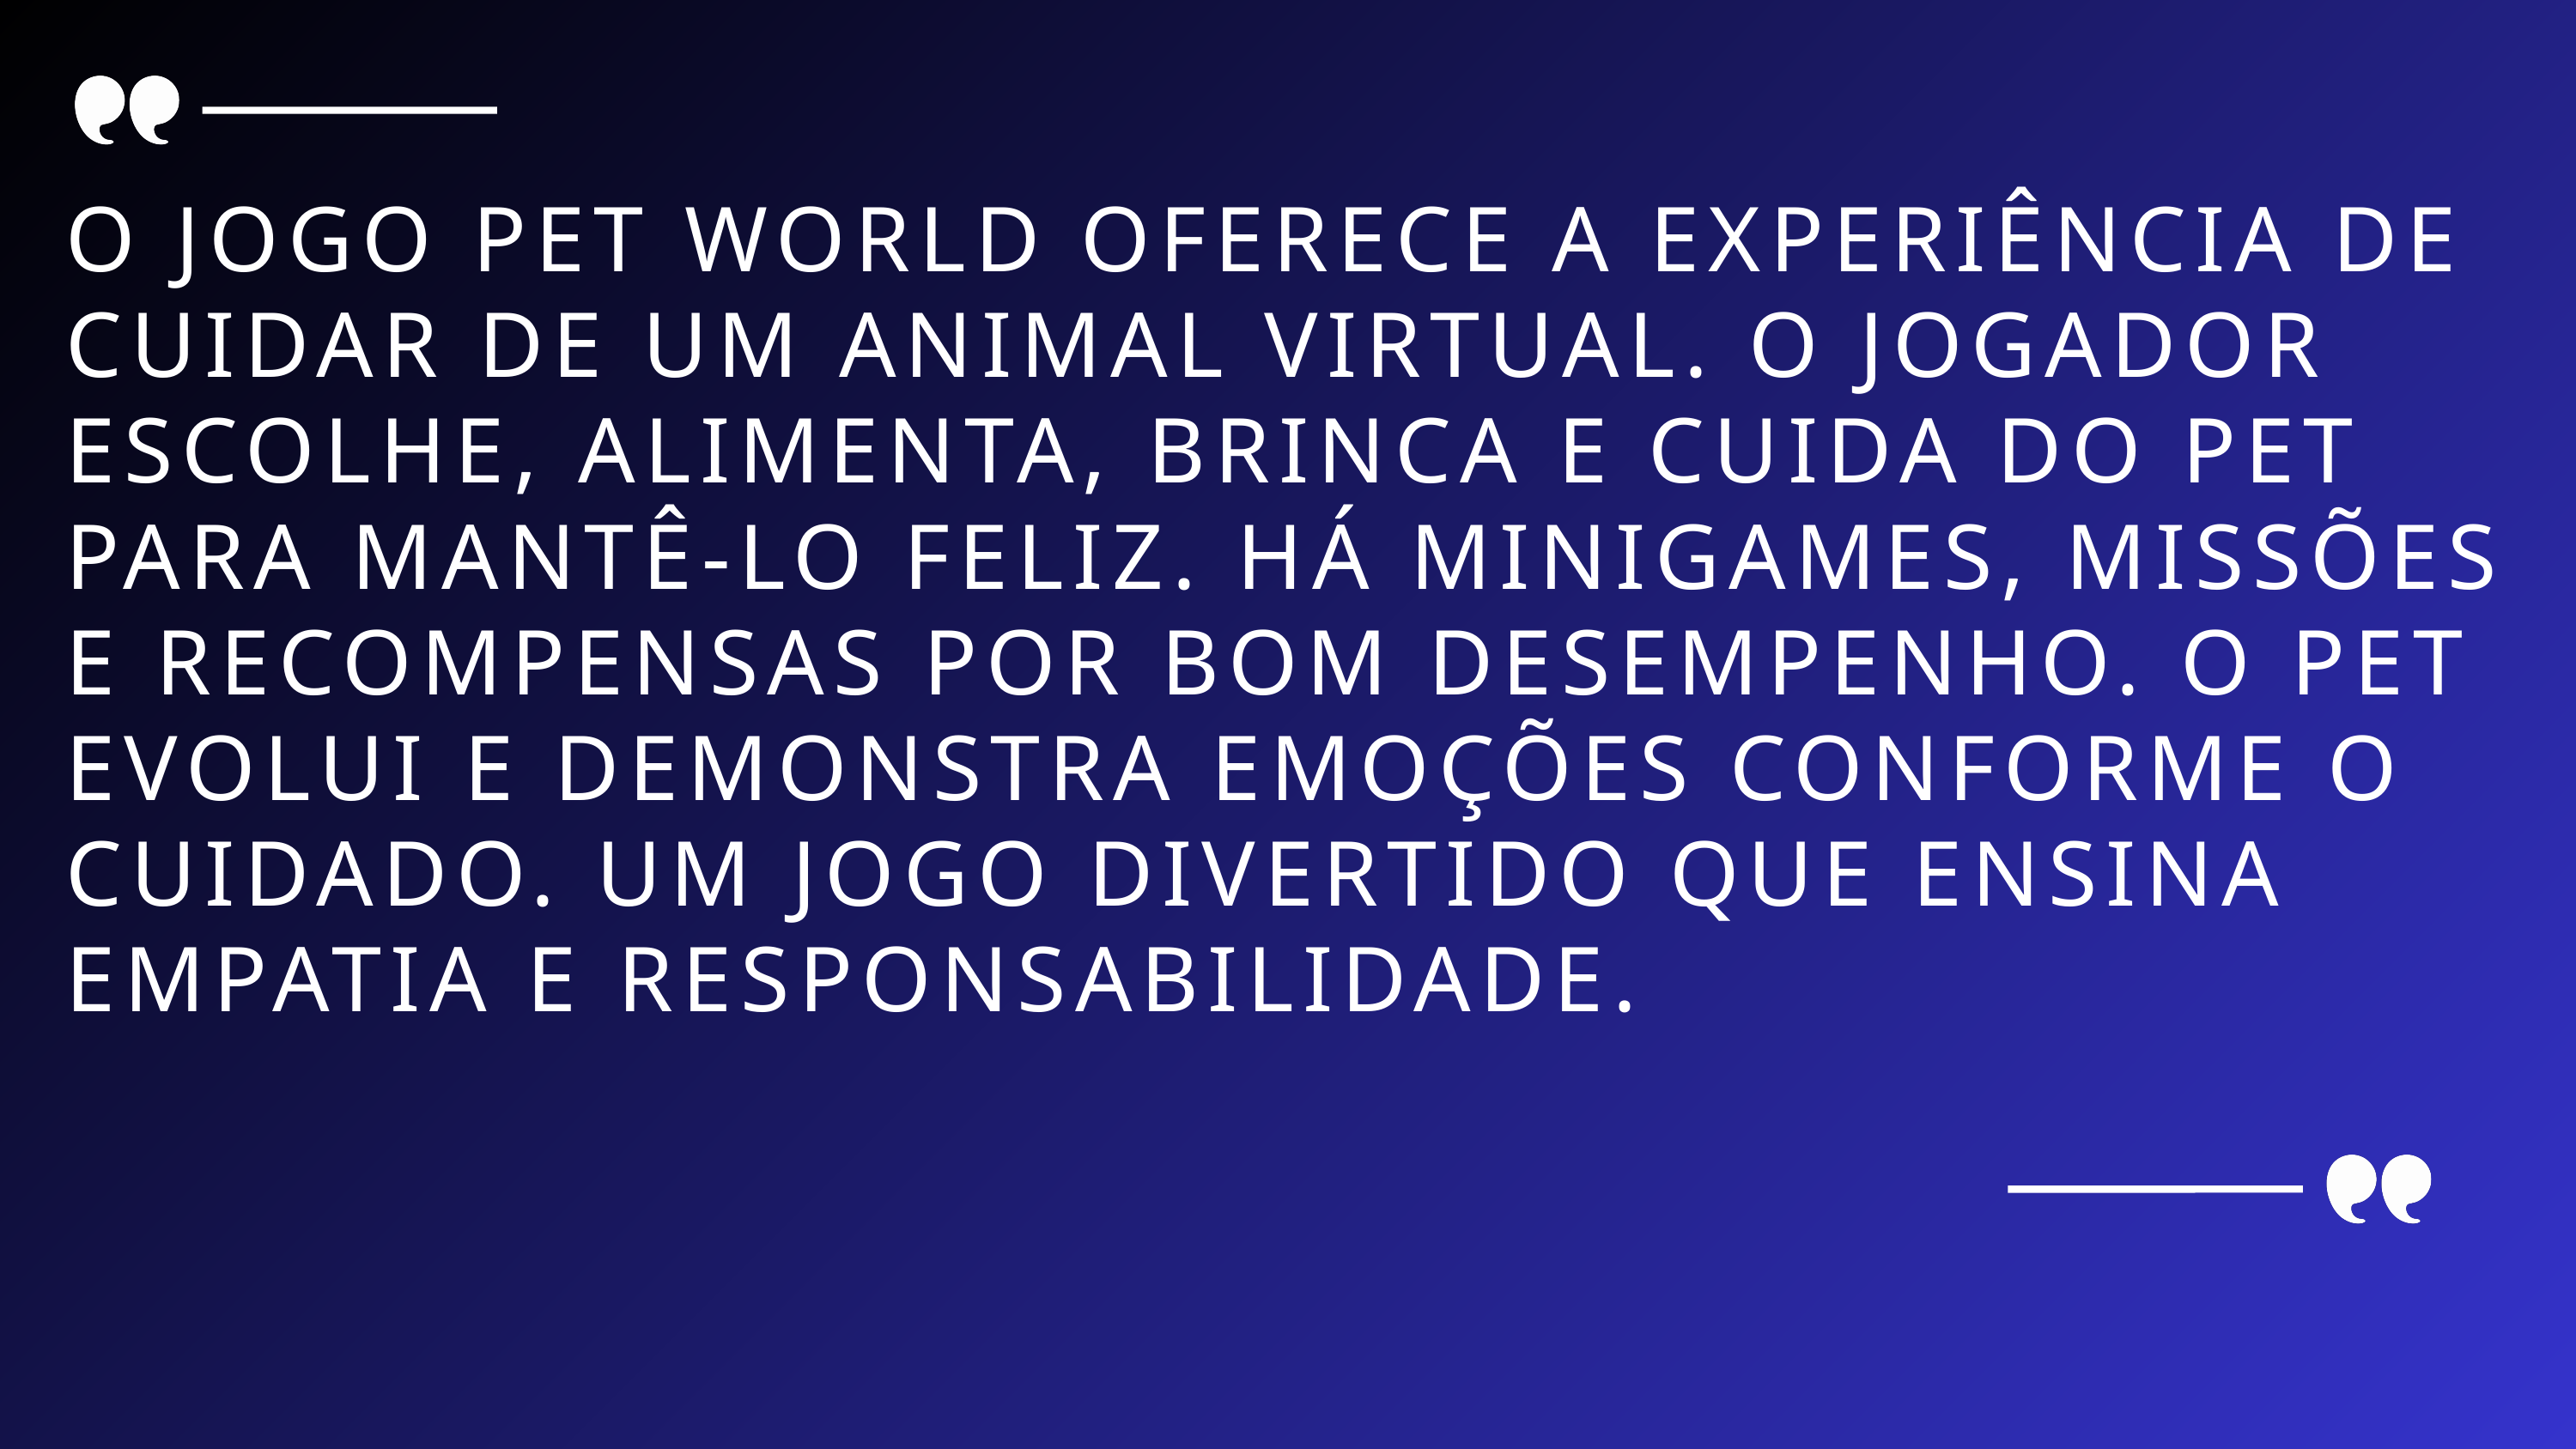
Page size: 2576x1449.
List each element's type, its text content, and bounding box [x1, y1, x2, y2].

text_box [73, 76, 498, 145]
text_box O JOGO PET WORLD OFERECE A EXPERIÊNCIA DE CUIDAR DE UM ANIMAL VIRTUAL. O JOGADOR ESCOLHE, ALIMENTA, BRINCA E CUIDA DO PET PARA MANTÊ-LO FELIZ. HÁ MINIGAMES, MISSÕES E RECOMPENSAS POR BOM DESEMPENHO. O PET EVOLUI E DEMONSTRA EMOÇÕES CONFORME O CUIDADO. UM JOGO DIVERTIDO QUE ENSINA EMPATIA E RESPONSABILIDADE. [65, 184, 2511, 1030]
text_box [2008, 1154, 2432, 1224]
